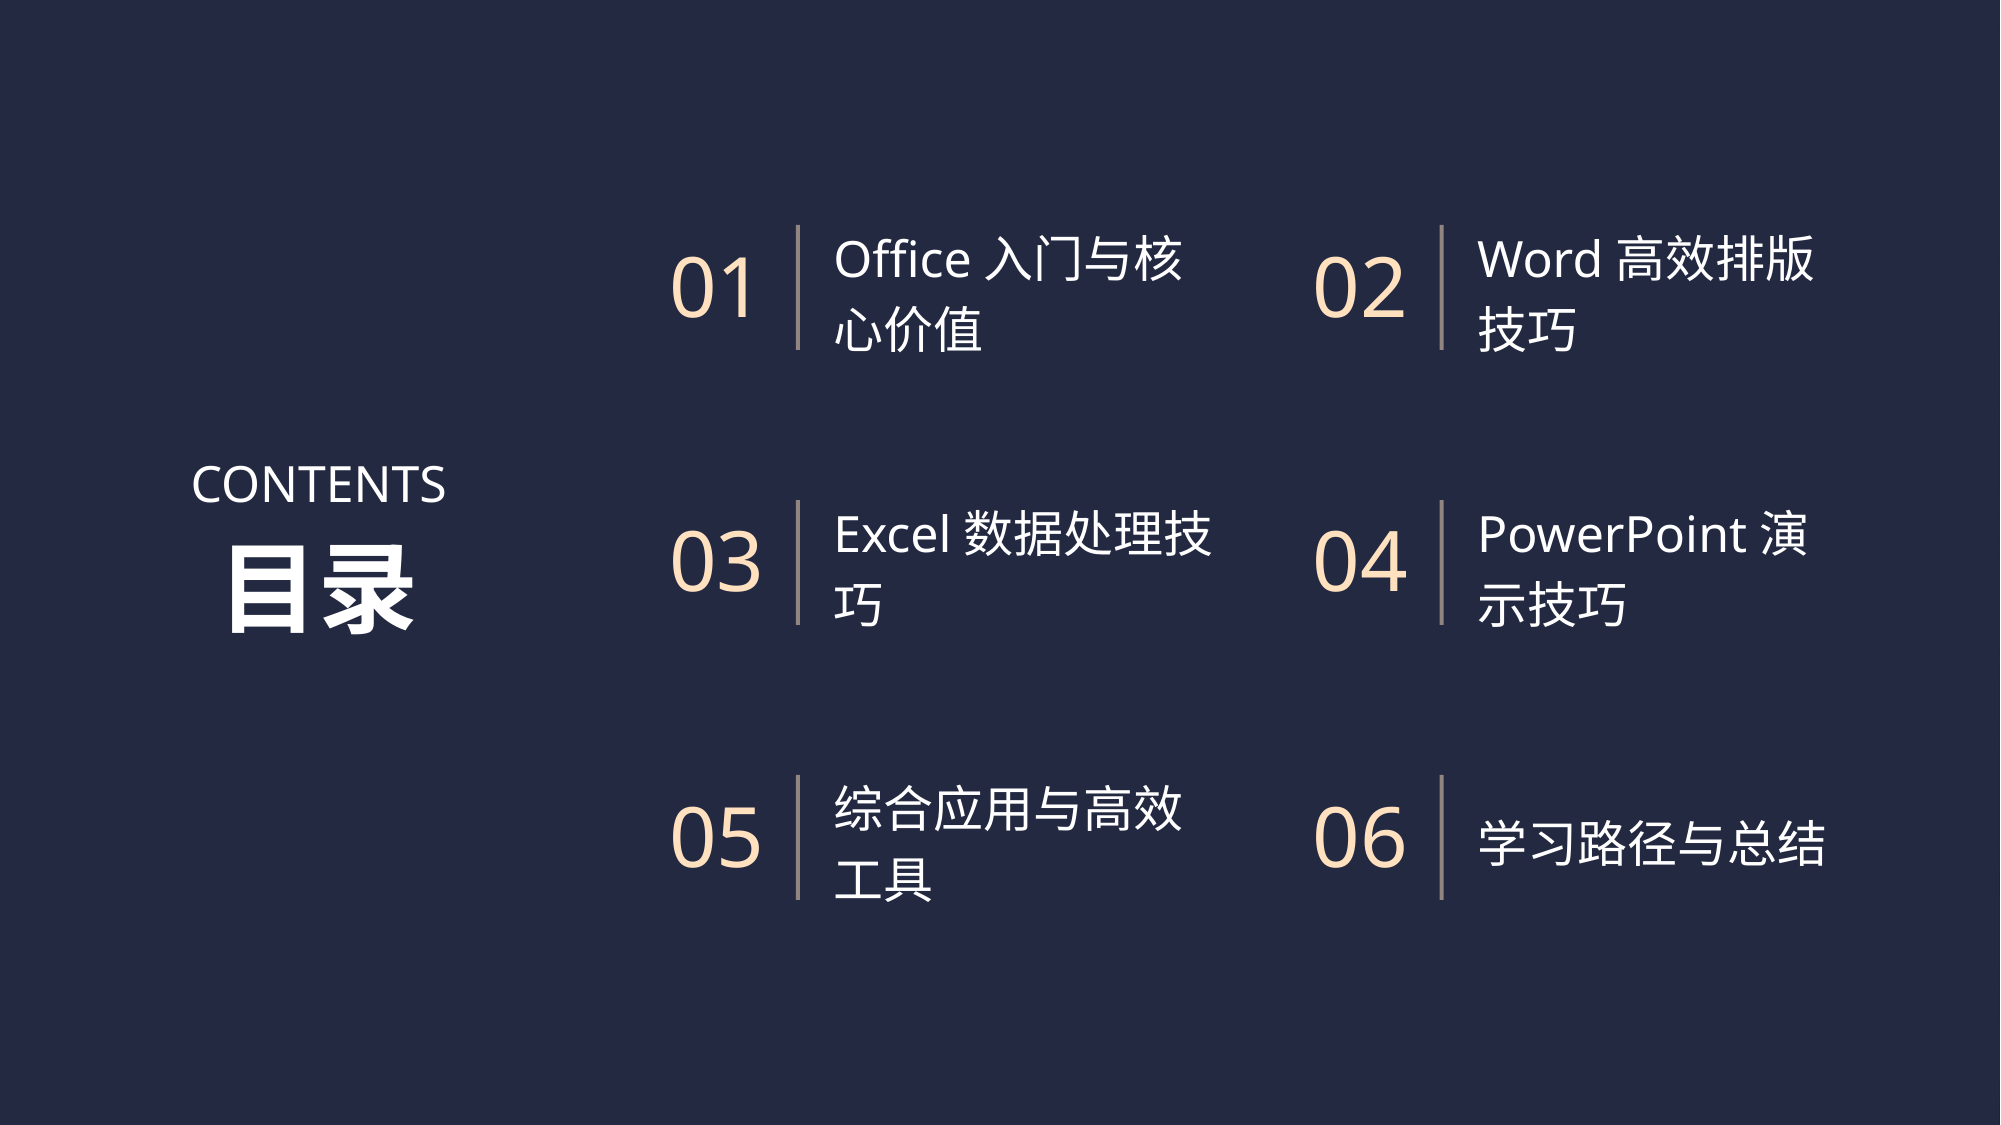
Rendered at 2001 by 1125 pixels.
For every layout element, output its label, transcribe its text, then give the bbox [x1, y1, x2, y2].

list 学习路径与总结 [1477, 762, 1859, 913]
list [1439, 774, 1444, 900]
list 06 [1311, 787, 1410, 871]
list Office入门与核心价值 [833, 212, 1215, 363]
list PowerPoint演示技巧 [1477, 487, 1859, 638]
list [1439, 500, 1444, 625]
list [795, 774, 800, 900]
title 目录 [124, 520, 513, 646]
list 01 [667, 237, 766, 321]
list Word高效排版技巧 [1477, 212, 1859, 363]
list [1439, 224, 1444, 350]
list 02 [1311, 237, 1410, 321]
list [795, 500, 800, 625]
list Excel数据处理技巧 [833, 487, 1215, 638]
list 03 [667, 512, 766, 596]
list 综合应用与高效工具 [833, 762, 1215, 913]
list 04 [1311, 512, 1410, 596]
subtitle CONTENTS [124, 437, 513, 513]
list 05 [667, 787, 766, 871]
list [795, 224, 800, 350]
